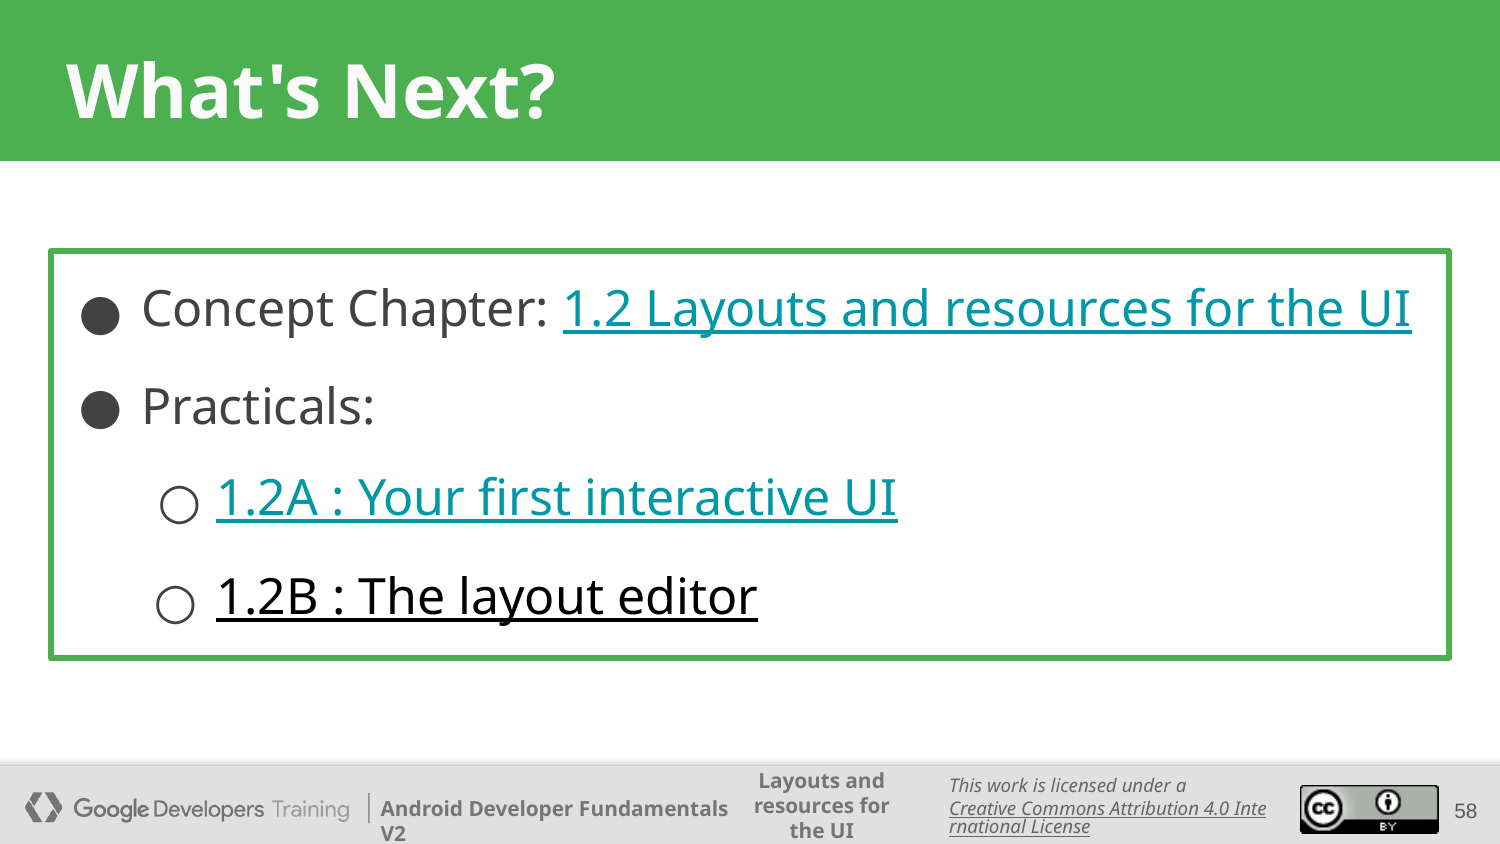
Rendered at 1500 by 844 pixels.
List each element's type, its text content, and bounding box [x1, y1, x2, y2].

text_box Concept Chapter: 1.2 Layouts and resources for the UI Practicals: 1.2A : Your first interactive UI 1.2B : The layout editor [51, 250, 1449, 659]
picture [0, 161, 1500, 844]
slide_number ‹#› [1402, 777, 1493, 842]
title What's Next? [51, 28, 1449, 122]
